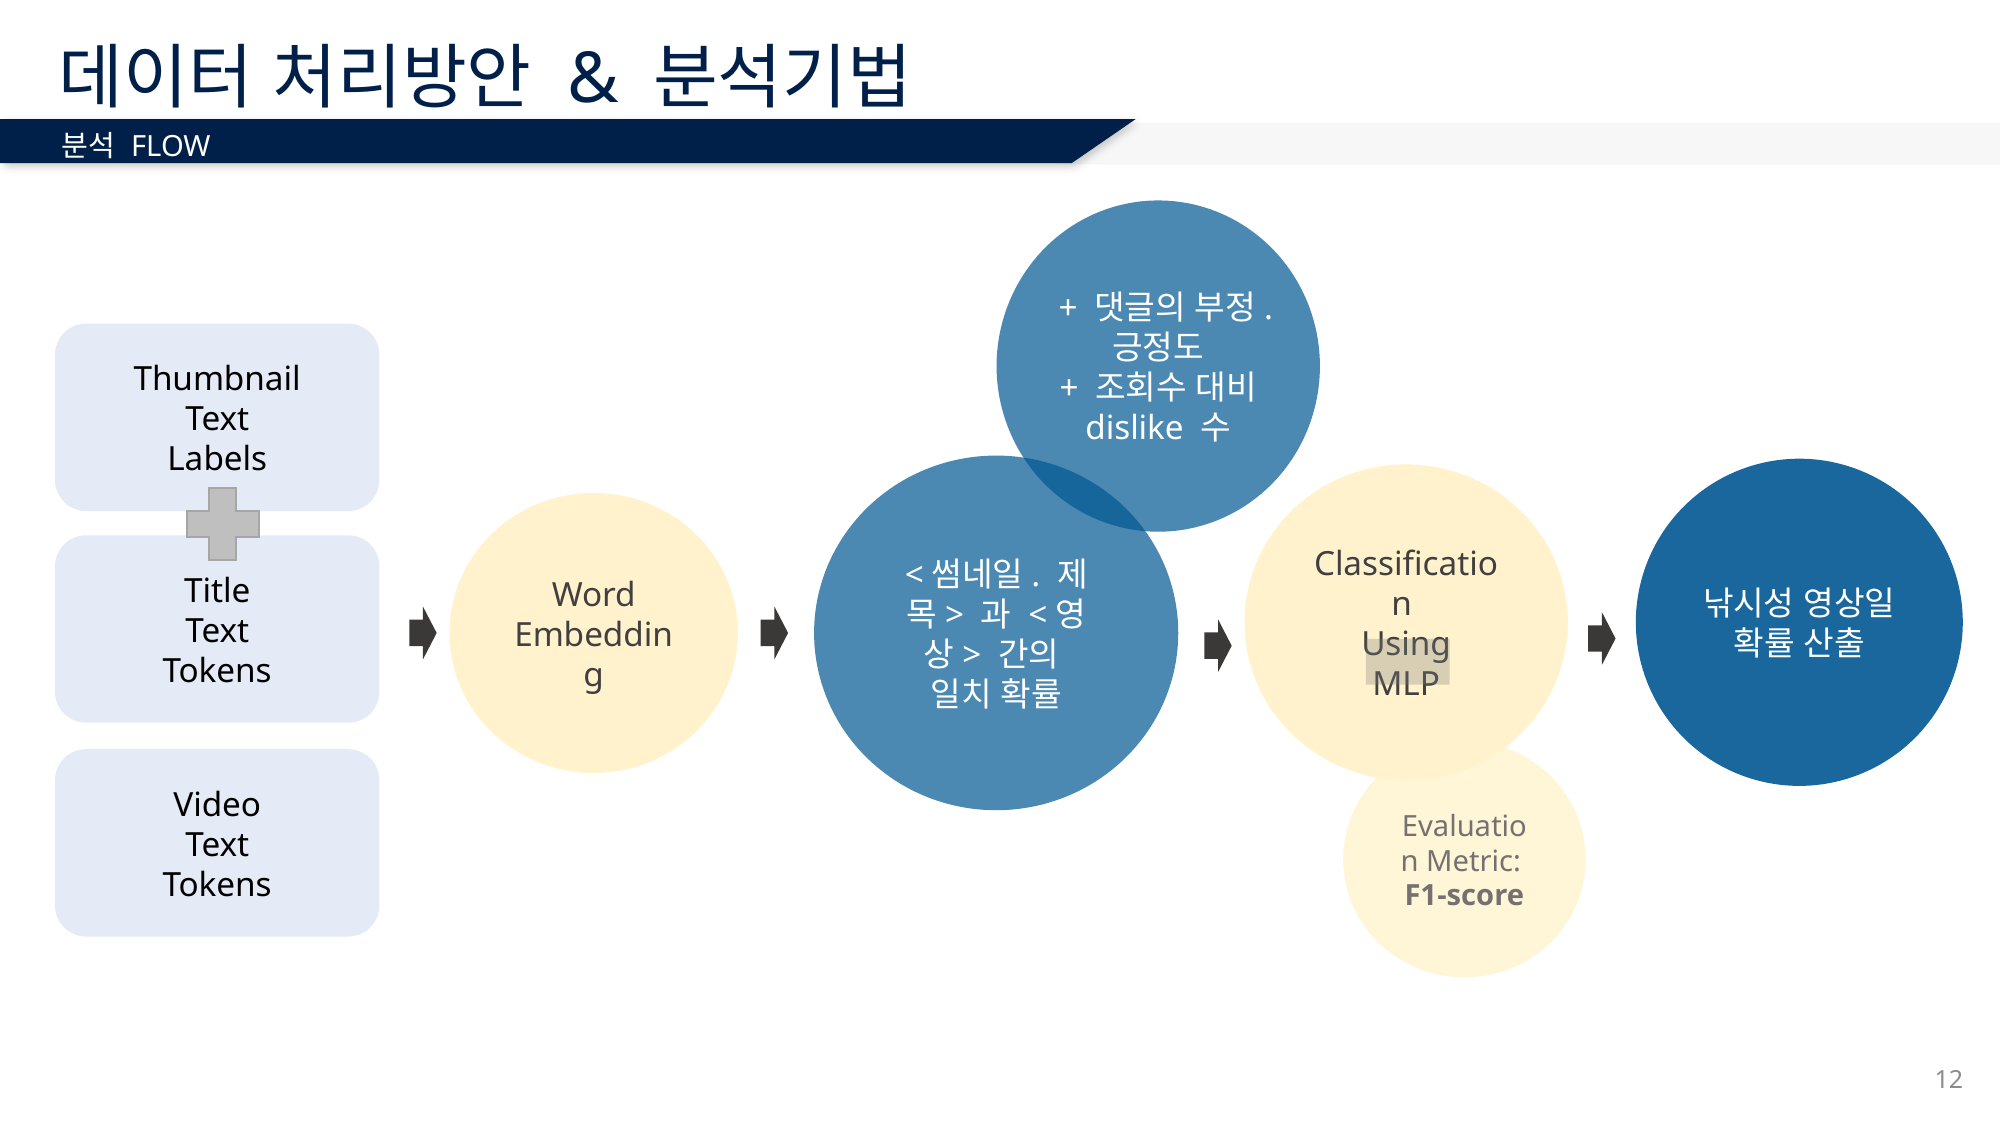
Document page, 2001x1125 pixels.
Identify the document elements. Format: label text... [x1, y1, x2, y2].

text_box [1587, 611, 1617, 666]
text_box 분석 FLOW [47, 119, 540, 170]
text_box <썸네일. 제목> 과 <영상> 간의 일치 확률 [813, 454, 1180, 812]
text_box Title Text Tokens [53, 534, 381, 724]
text_box Classification Using MLP [1243, 463, 1569, 779]
text_box [186, 487, 260, 561]
text_box [1365, 638, 1451, 686]
text_box [1203, 618, 1233, 673]
title 데이터 처리방안 & 분석기법 [44, 34, 1053, 126]
text_box Word Embedding [448, 491, 739, 775]
slide_number 12 [1884, 1050, 1978, 1111]
text_box [408, 606, 438, 660]
text_box Video Text Tokens [53, 748, 381, 938]
text_box 낚시성 영상일 확률 산출 [1634, 457, 1964, 787]
text_box [759, 606, 790, 660]
text_box Thumbnail Text Labels [53, 322, 381, 513]
text_box + 댓글의 부정.긍정도 + 조회수 대비 dislike 수 [995, 199, 1321, 533]
text_box Evaluation Metric: F1-score [1342, 740, 1587, 979]
